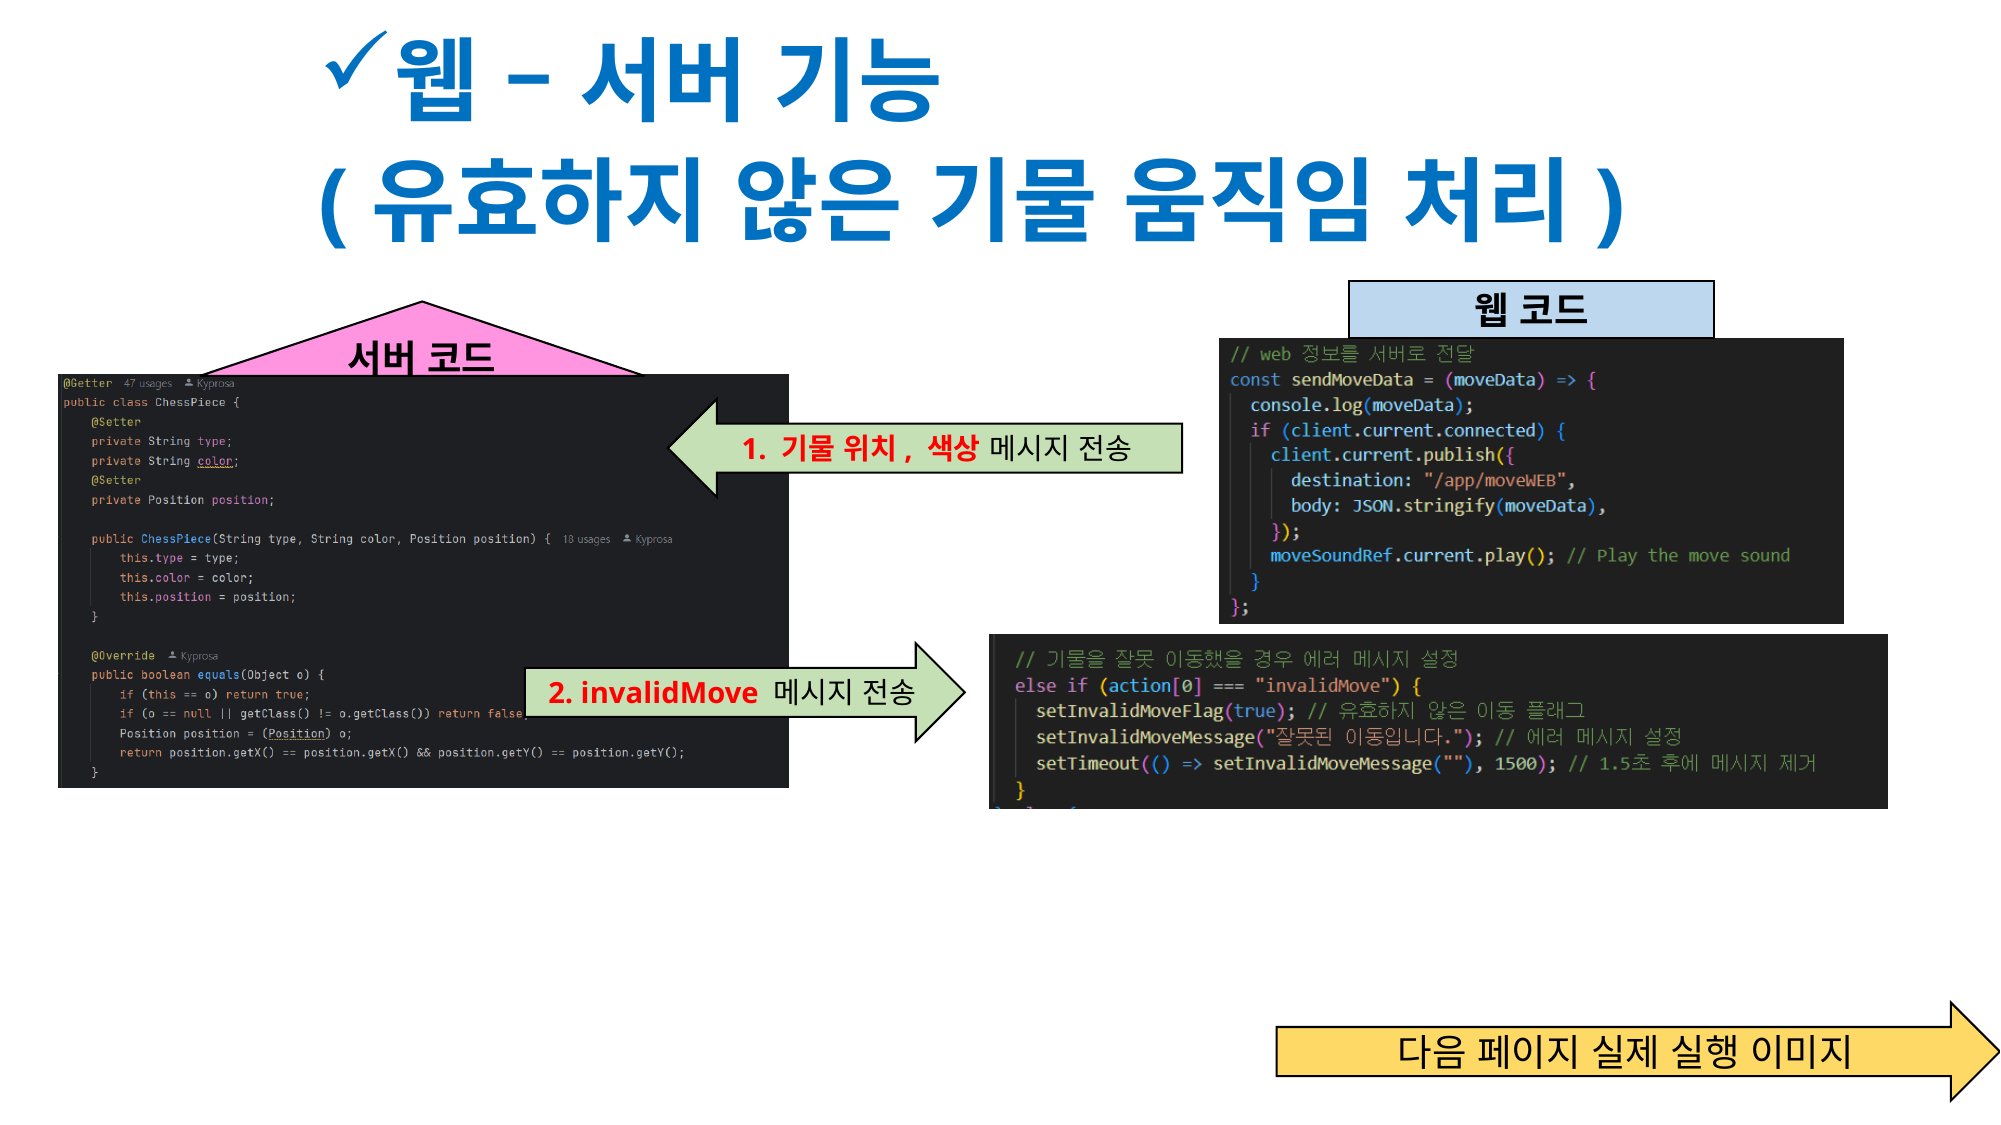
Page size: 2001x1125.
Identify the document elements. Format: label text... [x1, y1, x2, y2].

text_box 2. invalidMove 메시지 전송 [789, 640, 967, 744]
text_box 웹 코드 [1348, 280, 1715, 338]
picture [1219, 338, 1844, 625]
text_box 서버 코드 [202, 300, 643, 374]
text_box 다음 페이지 실제 실행 이미지 [1275, 1000, 2000, 1104]
picture [989, 634, 1888, 809]
picture [58, 374, 789, 788]
list 웹 – 서버 기능 (유효하지 않은 기물 움직임 처리) [303, 27, 1977, 173]
text_box 1. 기물 위치, 색상 메시지 전송 [789, 422, 1184, 474]
